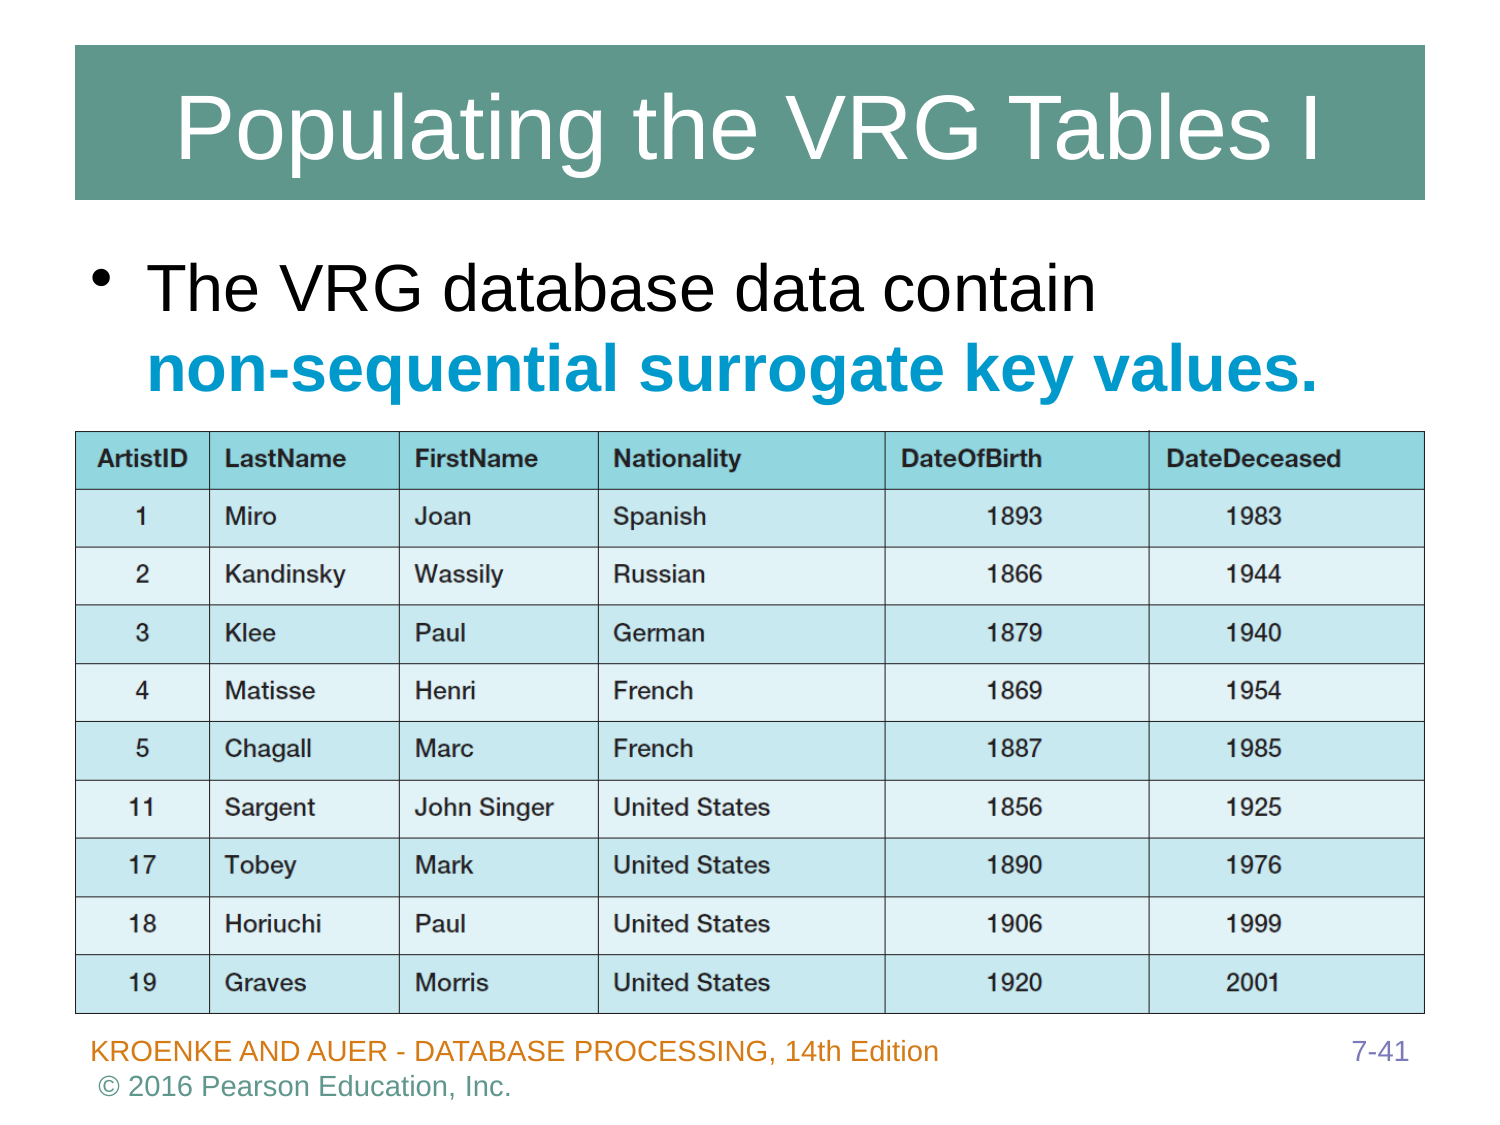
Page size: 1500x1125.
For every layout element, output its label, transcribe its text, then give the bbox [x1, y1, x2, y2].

slide_number 7-41 [1074, 1024, 1426, 1103]
title Populating the VRG Tables I [74, 44, 1426, 201]
list The VRG database data contain non-sequential surrogate key values. [74, 237, 1426, 429]
footer KROENKE AND AUER - DATABASE PROCESSING, 14th Edition © 2016 Pearson Education, Inc. [74, 1024, 963, 1104]
picture [74, 429, 1426, 1015]
